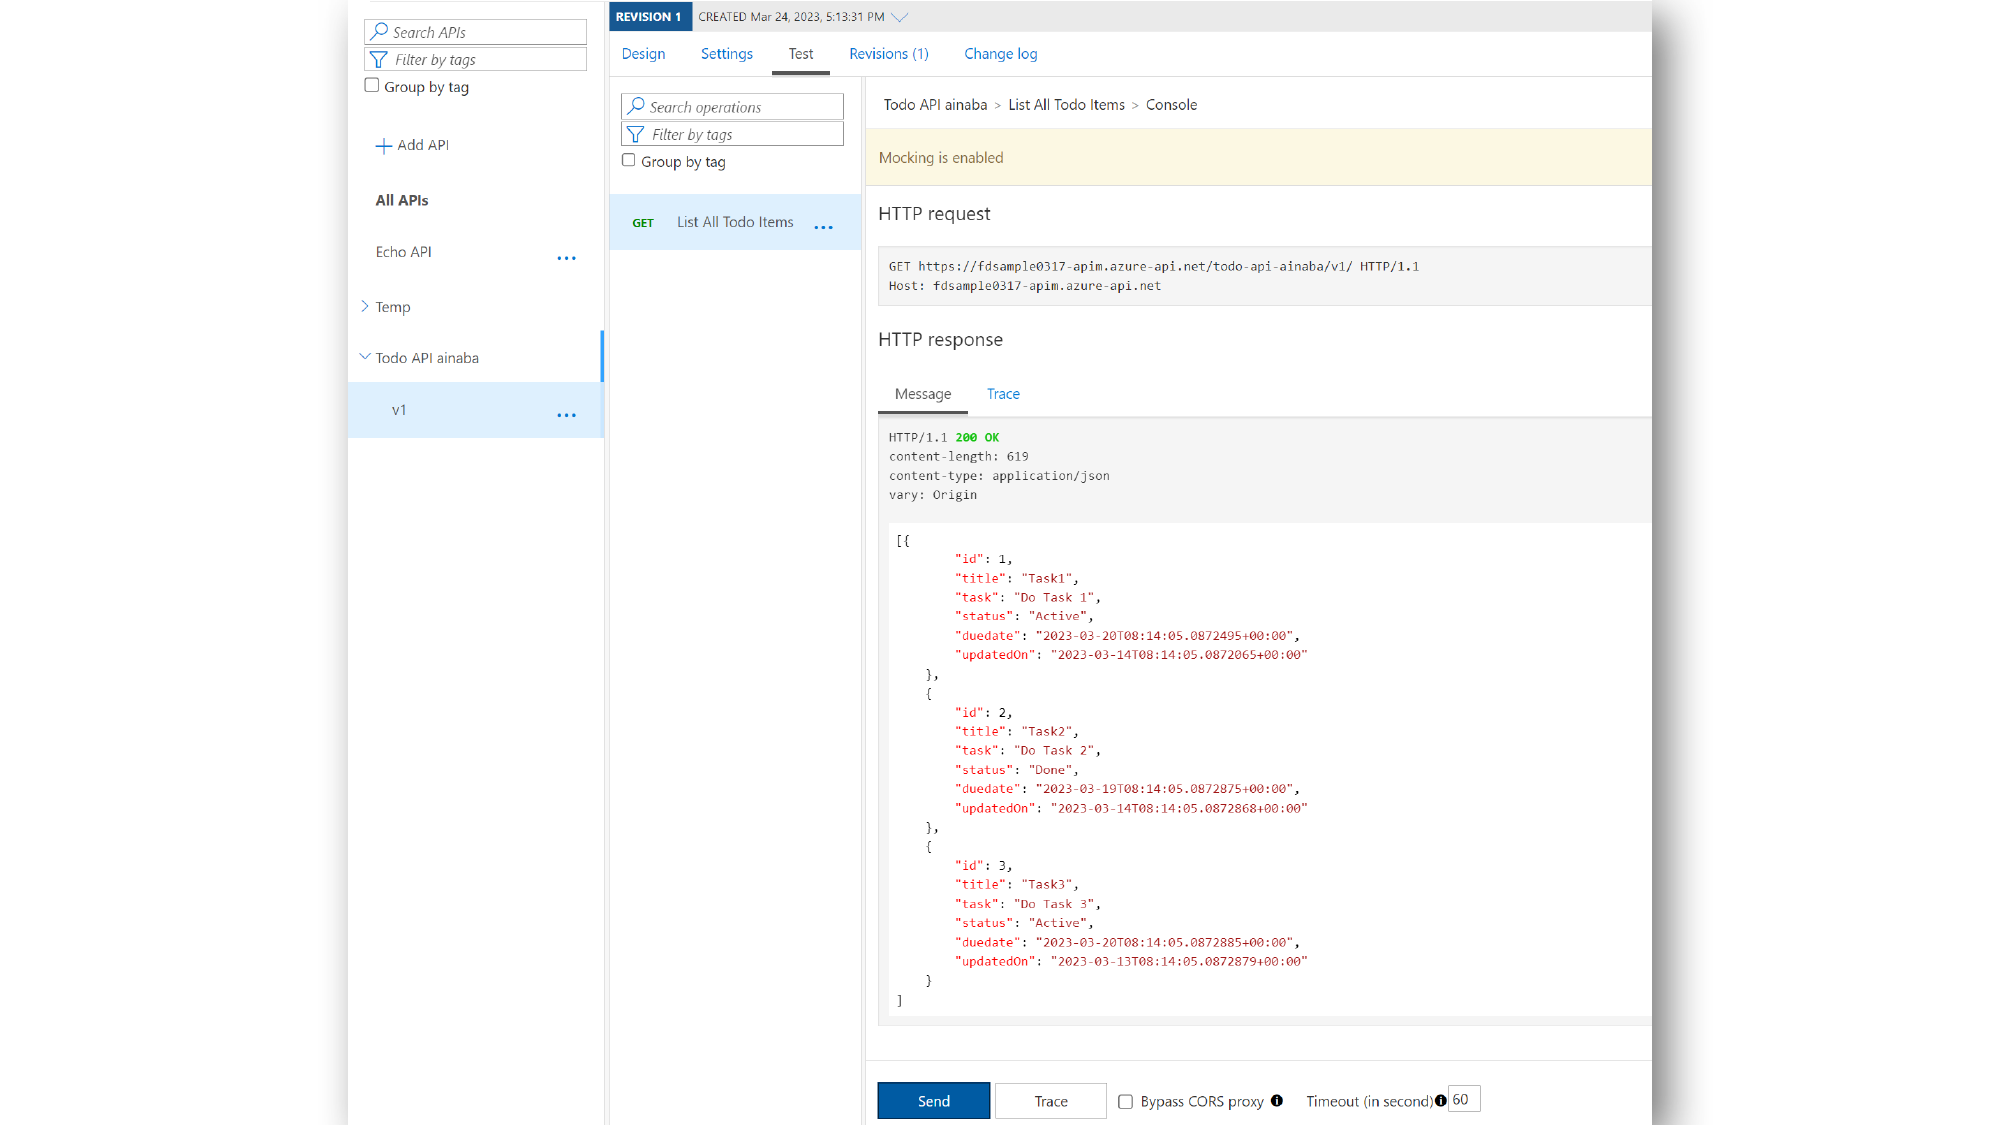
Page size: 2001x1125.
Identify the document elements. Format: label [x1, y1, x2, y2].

picture [348, 0, 1652, 1125]
